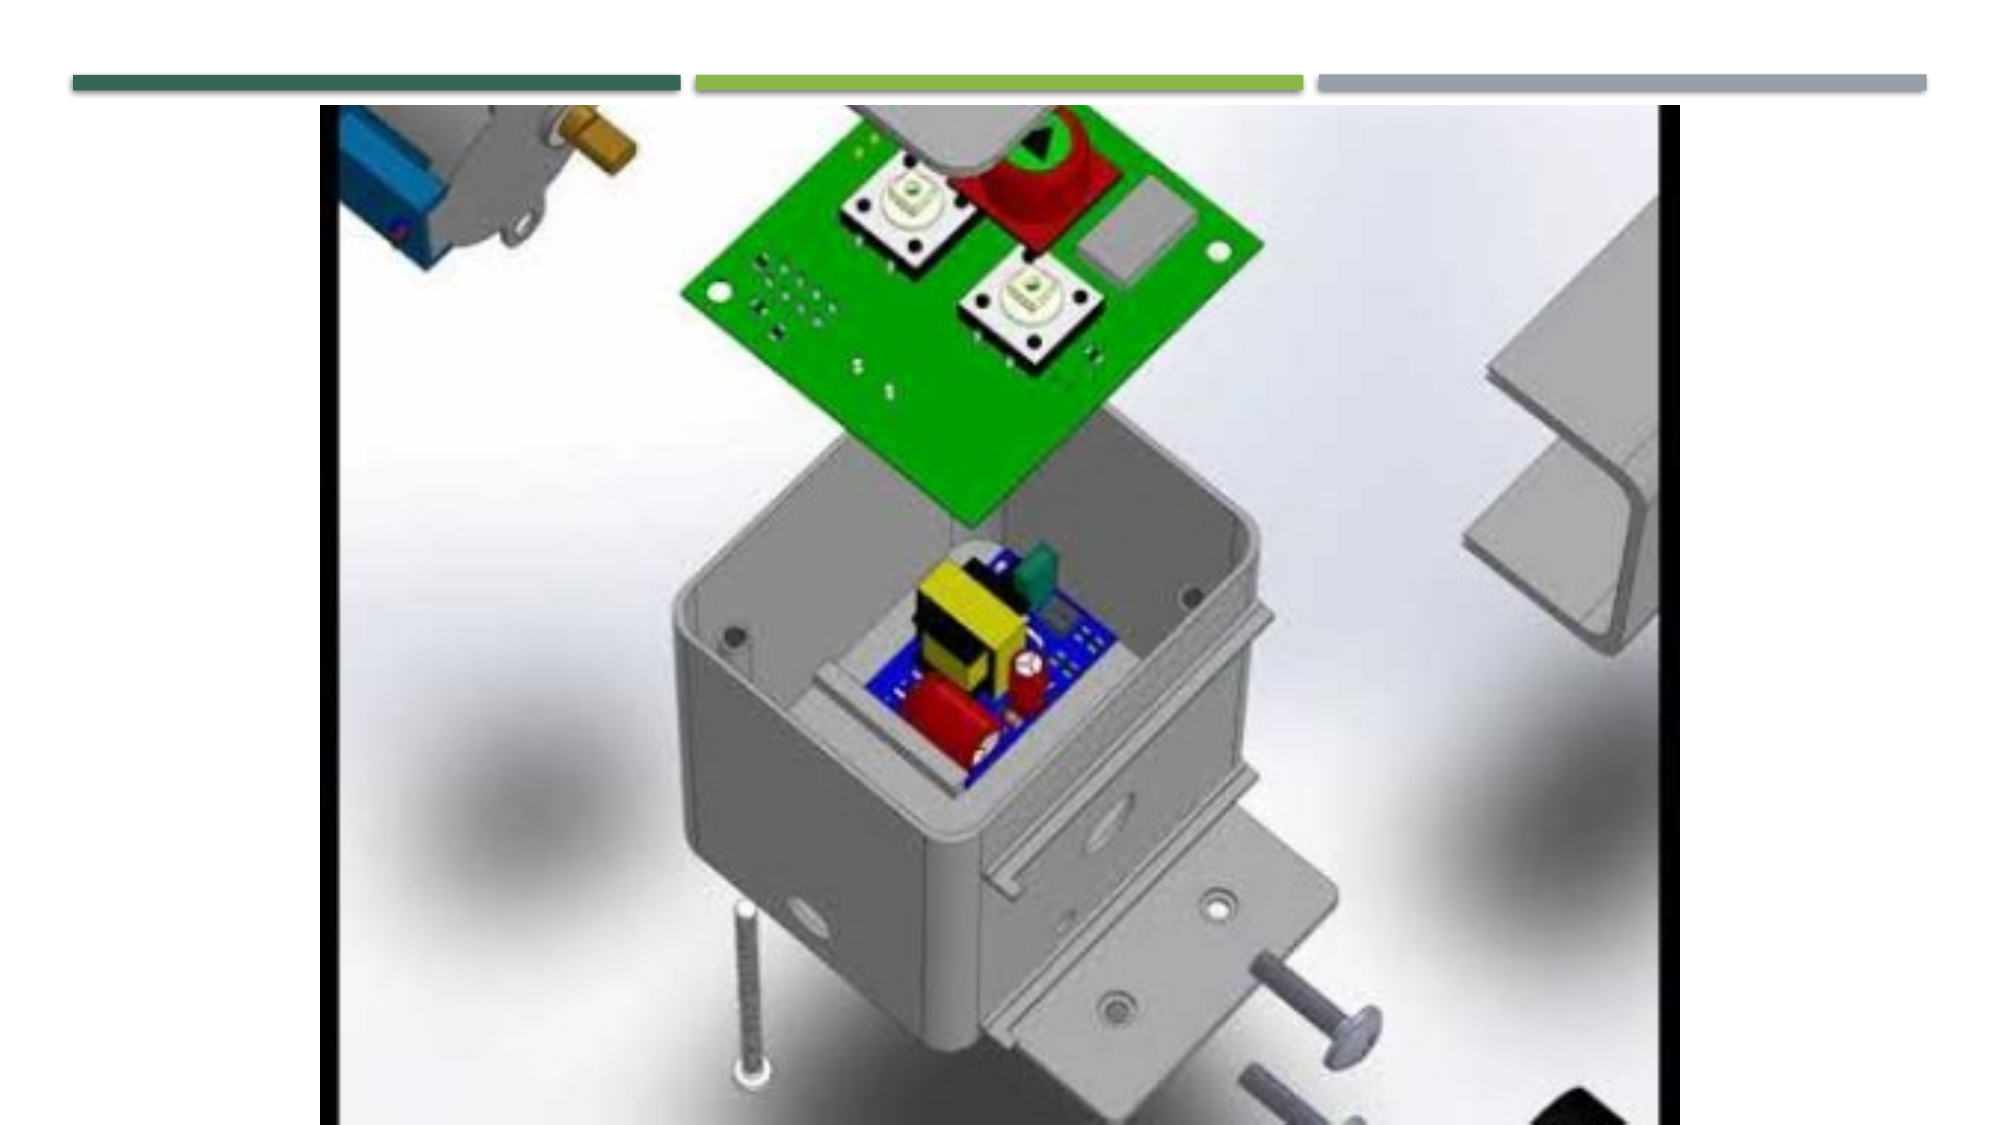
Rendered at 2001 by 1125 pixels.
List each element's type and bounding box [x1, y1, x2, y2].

text_box [318, 104, 1681, 1125]
